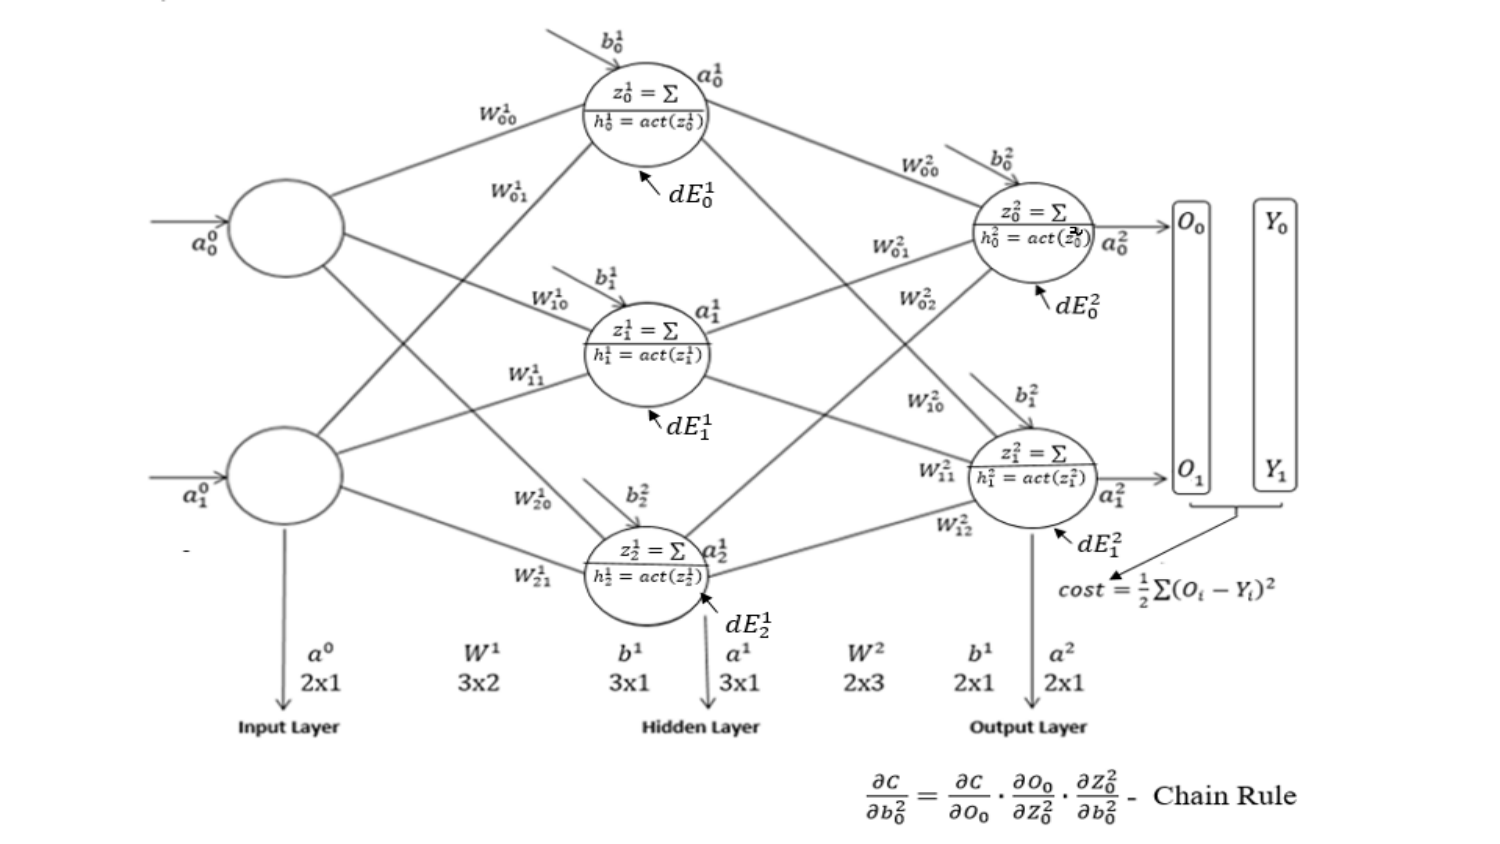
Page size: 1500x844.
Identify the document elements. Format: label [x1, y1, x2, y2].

picture [146, 0, 1319, 832]
